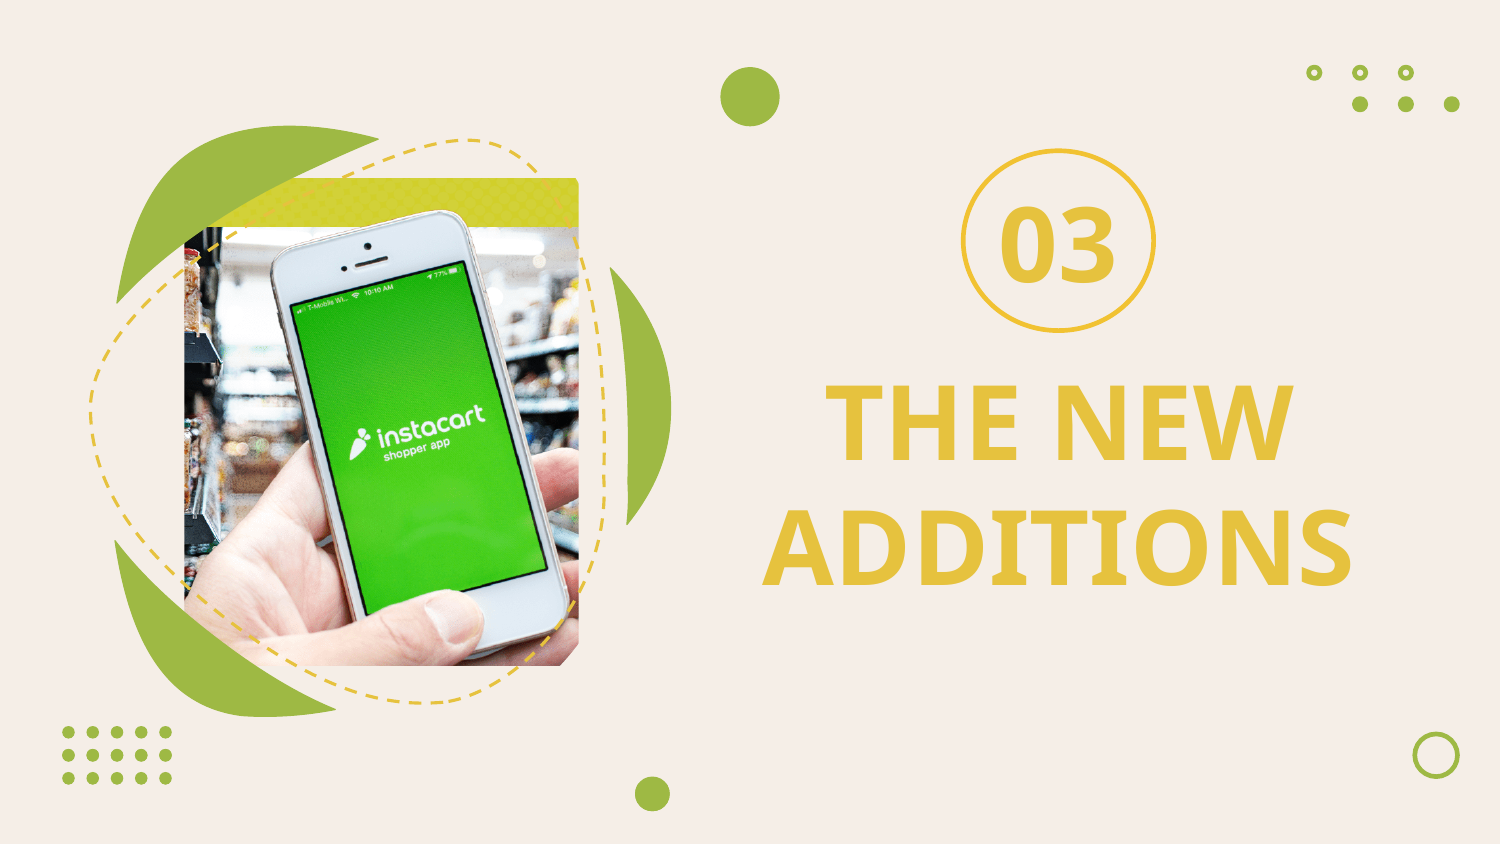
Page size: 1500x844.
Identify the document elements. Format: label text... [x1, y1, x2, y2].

text_box [1143, 199, 1154, 282]
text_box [61, 725, 172, 785]
text_box [997, 310, 1120, 331]
text_box [635, 776, 670, 812]
text_box [963, 199, 974, 283]
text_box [24, 113, 712, 766]
text_box [998, 150, 1119, 171]
title 03 [974, 171, 1143, 310]
title THE NEW ADDITIONS [735, 367, 1383, 596]
